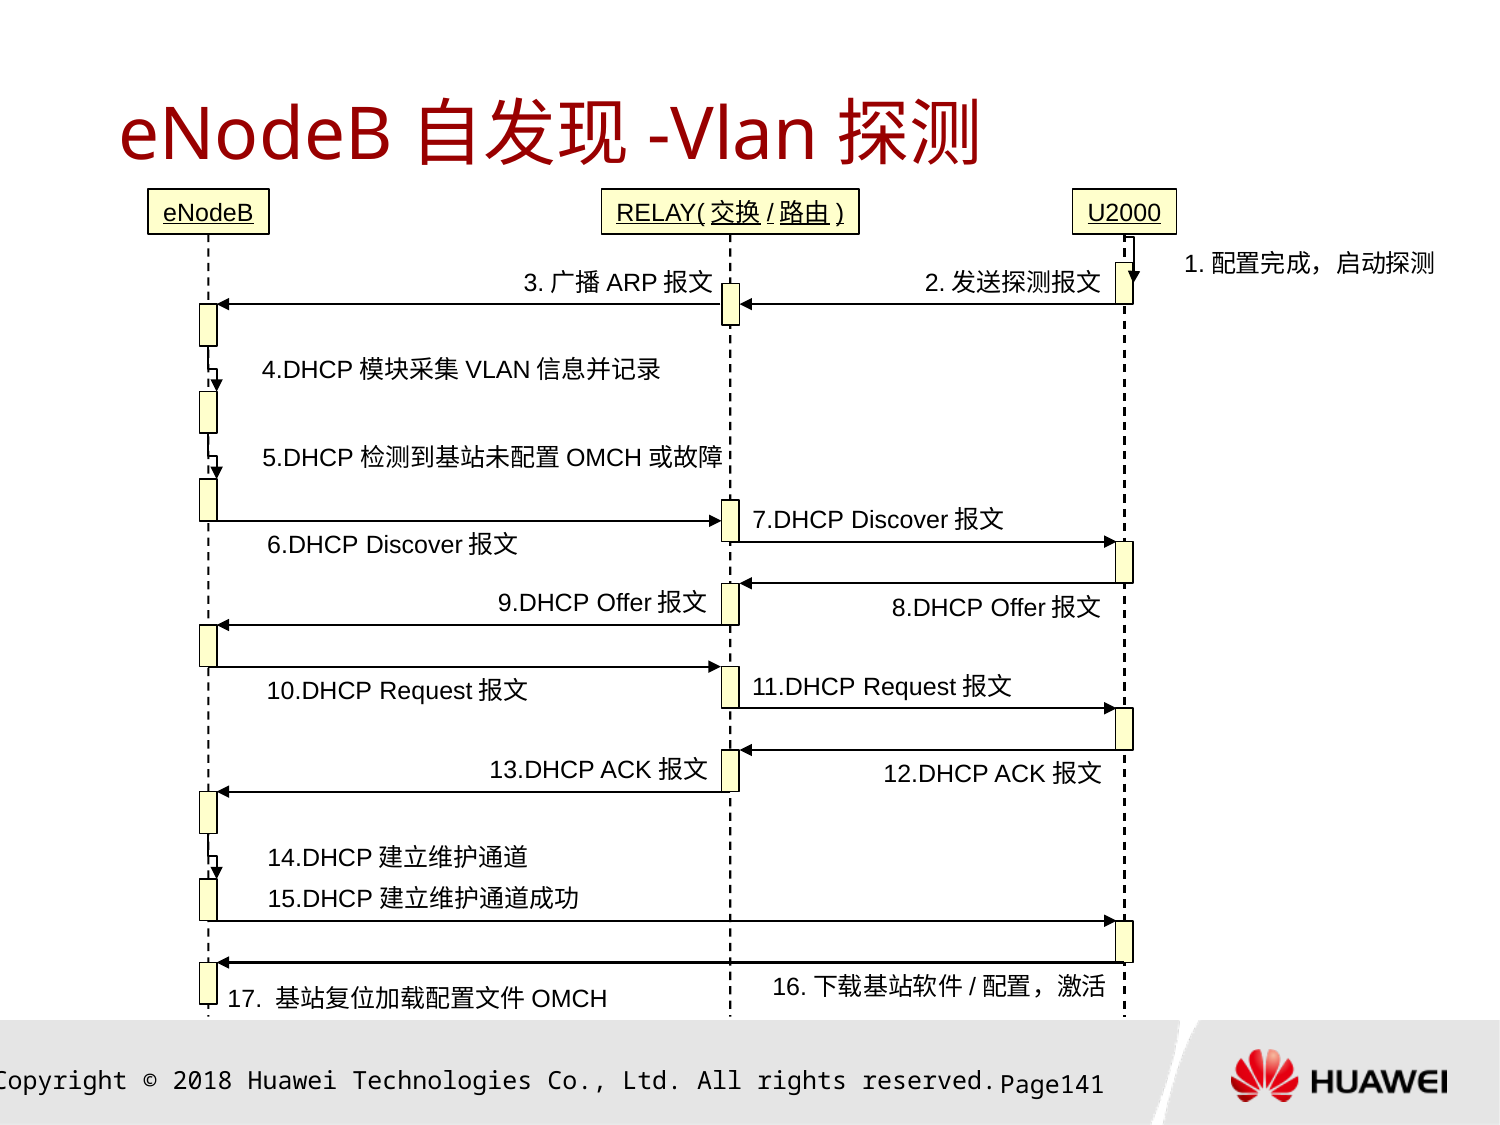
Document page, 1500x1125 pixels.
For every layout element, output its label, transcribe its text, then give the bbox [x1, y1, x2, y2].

picture [0, 1020, 1500, 1125]
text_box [147, 188, 1450, 1021]
slide_number Page140 [999, 1070, 1250, 1125]
title eNodeB自发现-Vlan探测 [104, 58, 1374, 202]
